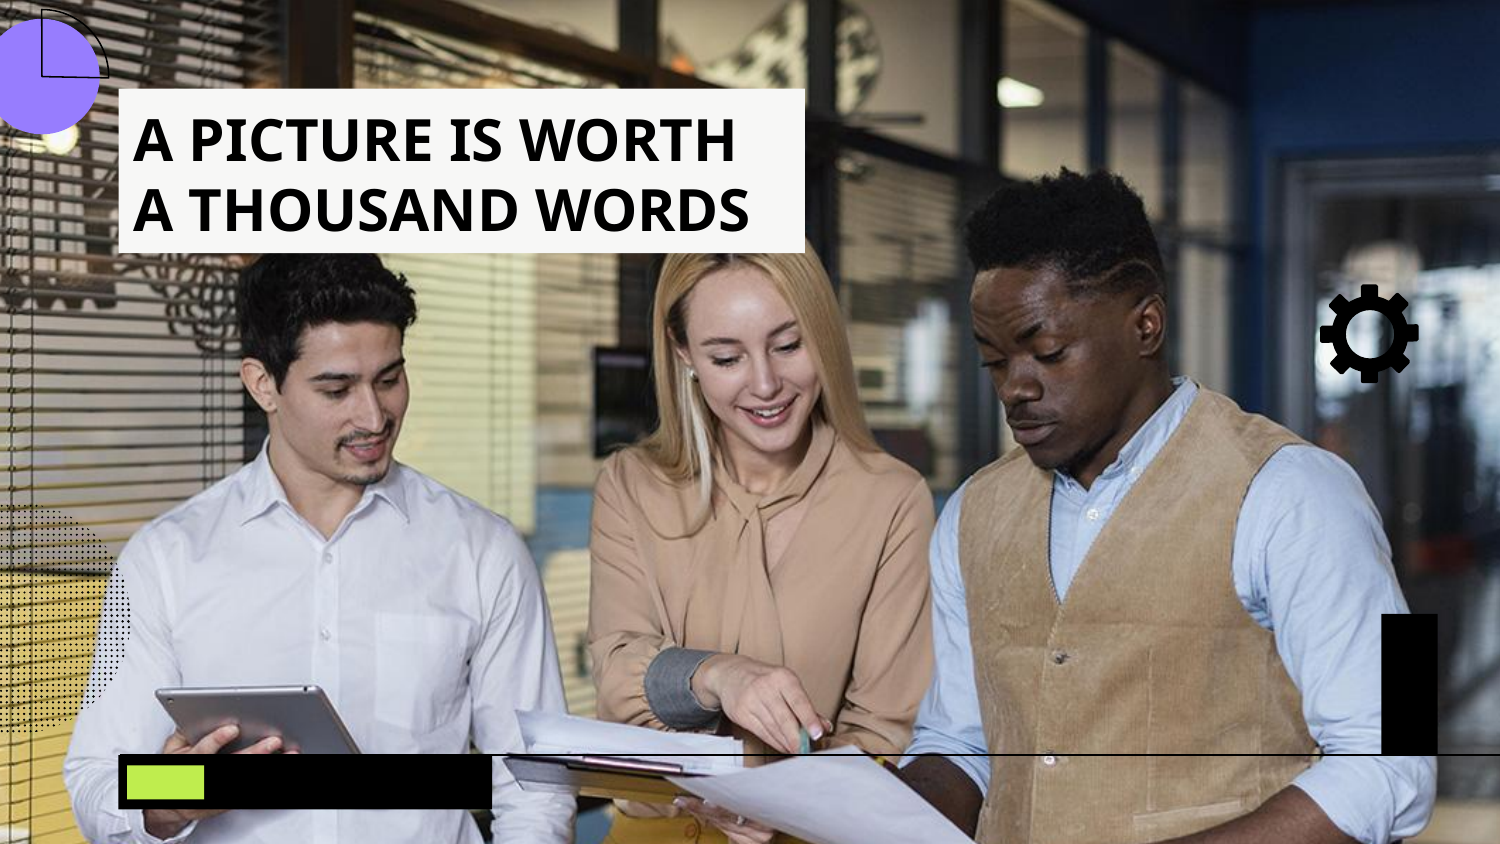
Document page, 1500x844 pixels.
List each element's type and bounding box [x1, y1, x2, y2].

text_box [118, 760, 493, 810]
picture [0, 0, 1500, 844]
text_box [0, 9, 109, 144]
